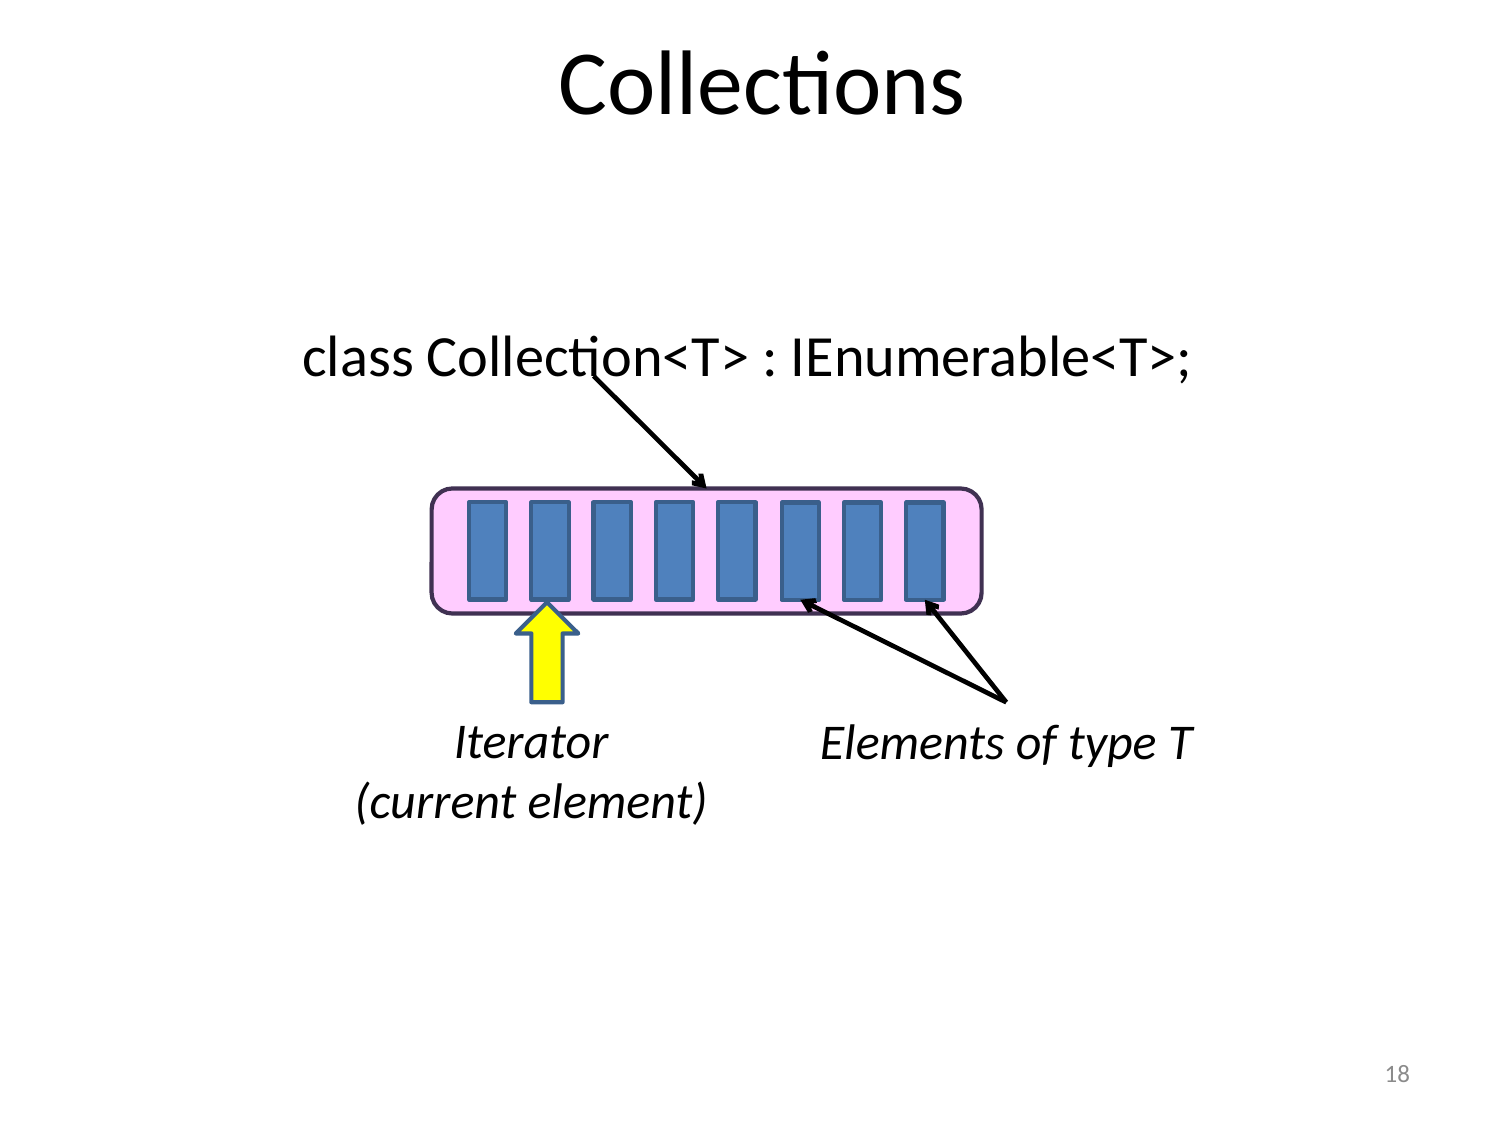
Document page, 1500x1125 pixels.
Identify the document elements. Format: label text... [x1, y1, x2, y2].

text_box Iterator (current element) [339, 701, 723, 836]
text_box [513, 621, 581, 701]
text_box Elements of type T [805, 702, 1208, 777]
text_box class Collection<T> : IEnumerable<T>; [287, 310, 1213, 781]
title Collections [87, 0, 1438, 155]
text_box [431, 488, 982, 614]
slide_number 18 [1074, 1042, 1425, 1103]
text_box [799, 599, 923, 703]
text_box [924, 599, 1007, 703]
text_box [593, 375, 707, 489]
